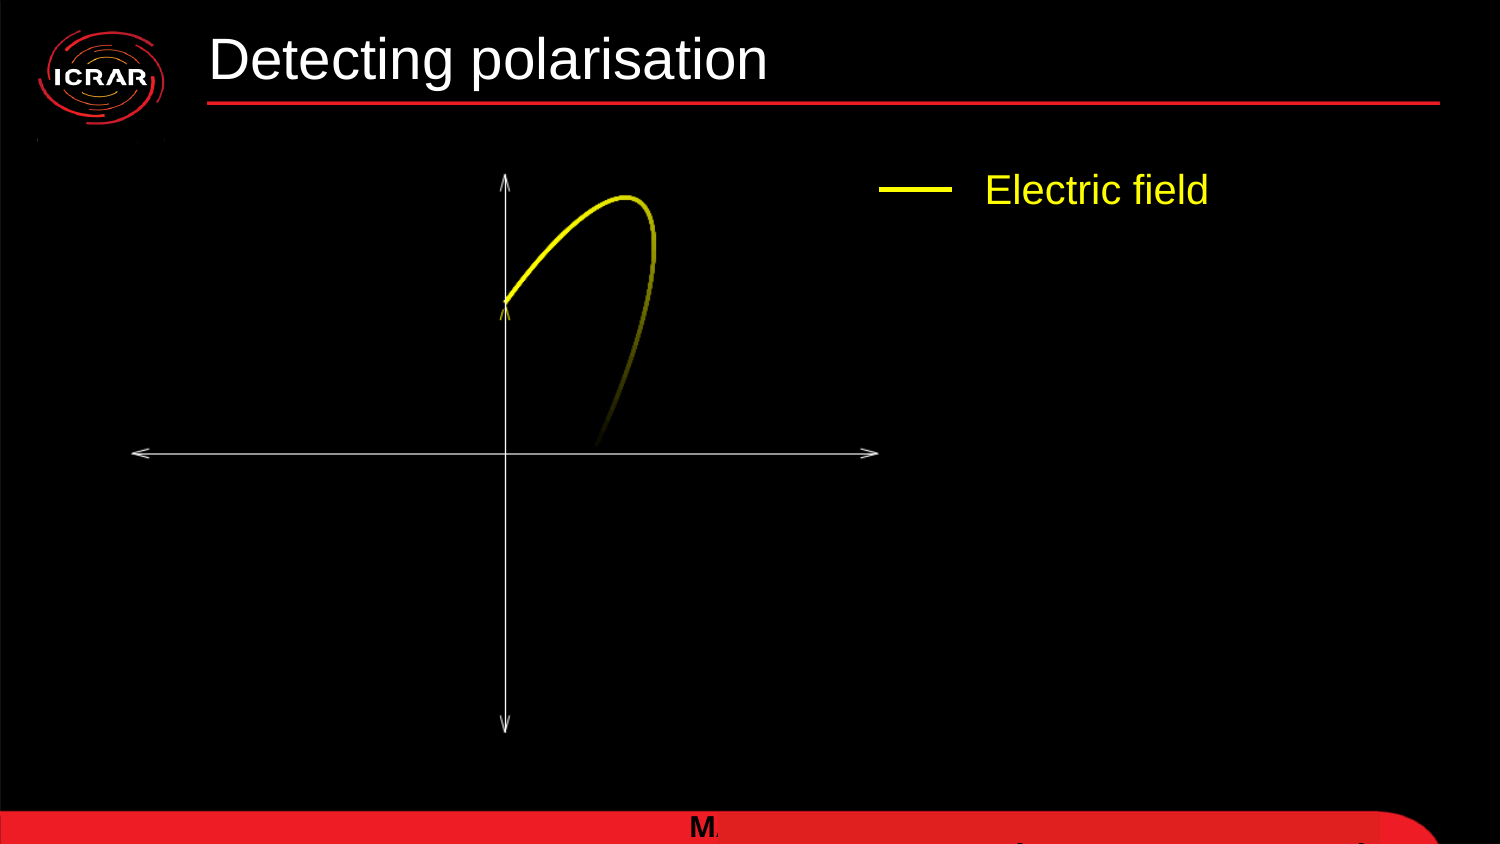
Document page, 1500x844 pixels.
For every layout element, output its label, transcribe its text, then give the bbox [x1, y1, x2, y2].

title Detecting polarisation [193, 9, 1428, 104]
text_box Electric field [969, 148, 1361, 229]
picture [0, 0, 1500, 844]
